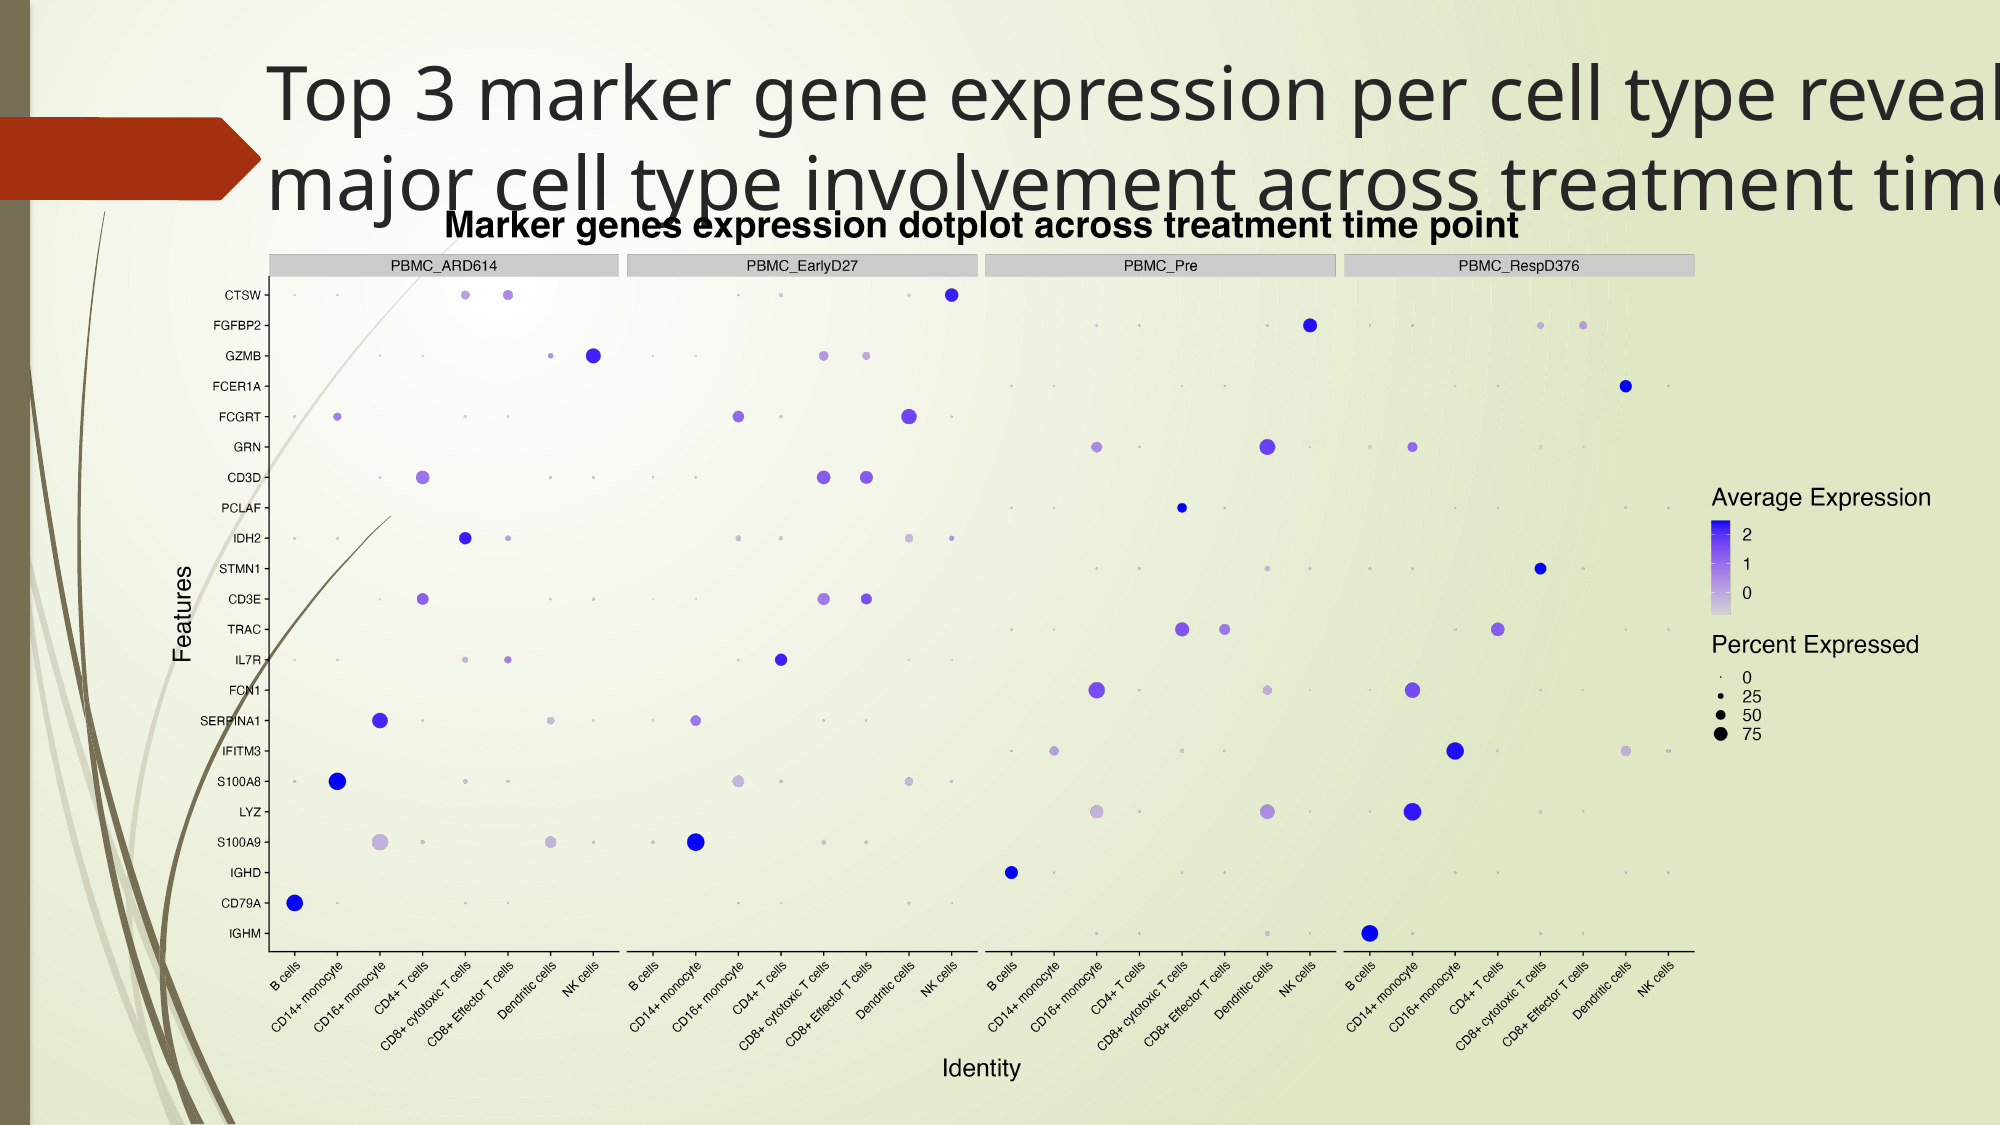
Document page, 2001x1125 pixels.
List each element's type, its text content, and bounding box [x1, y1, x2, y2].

title Top 3 marker gene expression per cell type reveals major cell type involvement across treatment time [251, 37, 2000, 248]
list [164, 201, 1940, 1090]
